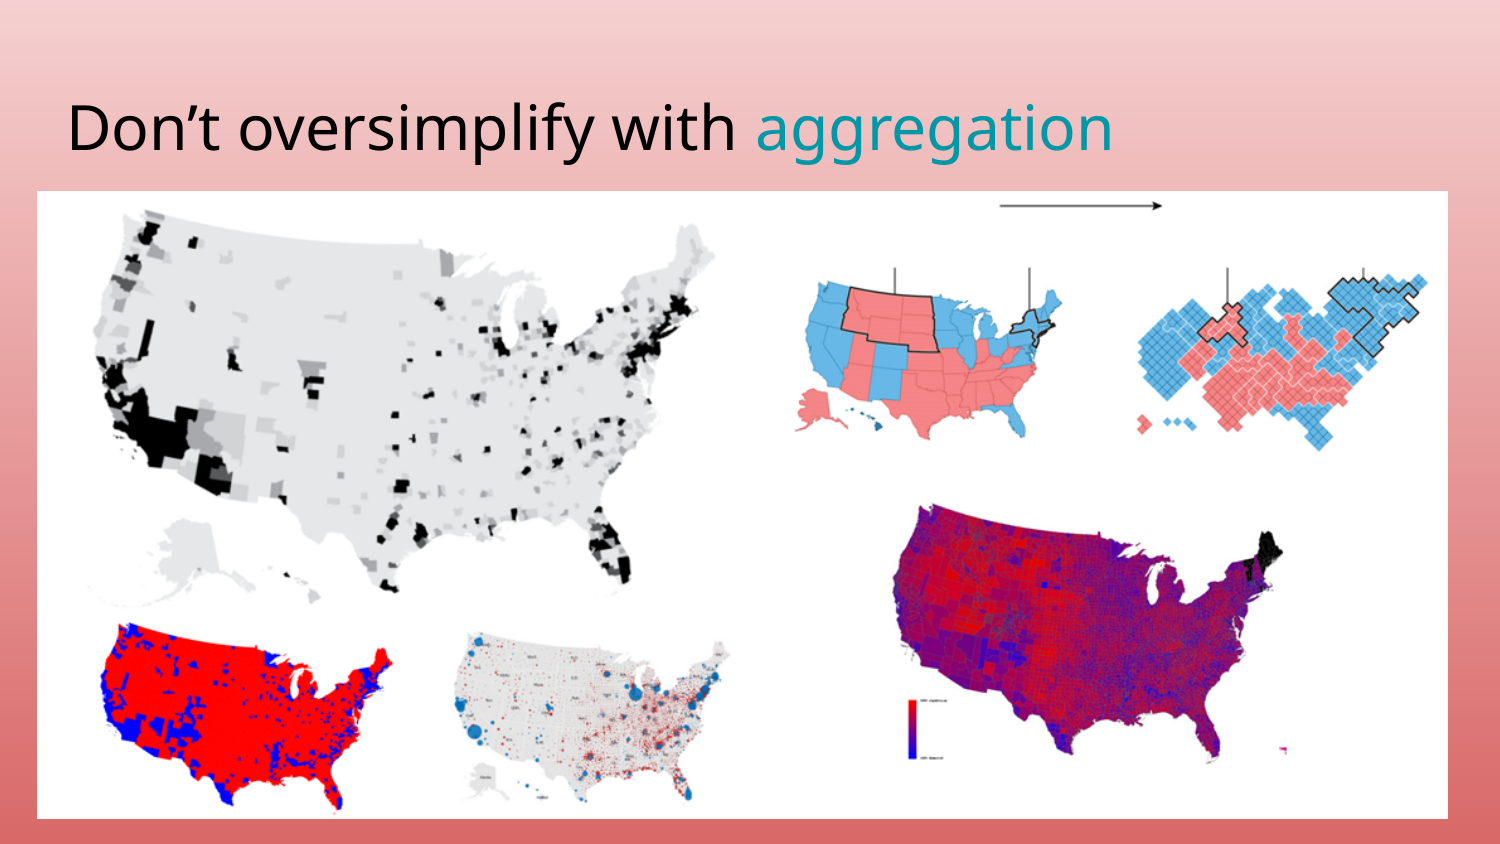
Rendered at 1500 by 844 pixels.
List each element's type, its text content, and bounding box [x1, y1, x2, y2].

picture [37, 191, 1448, 819]
title Don’t oversimplify with aggregation [51, 72, 1449, 167]
